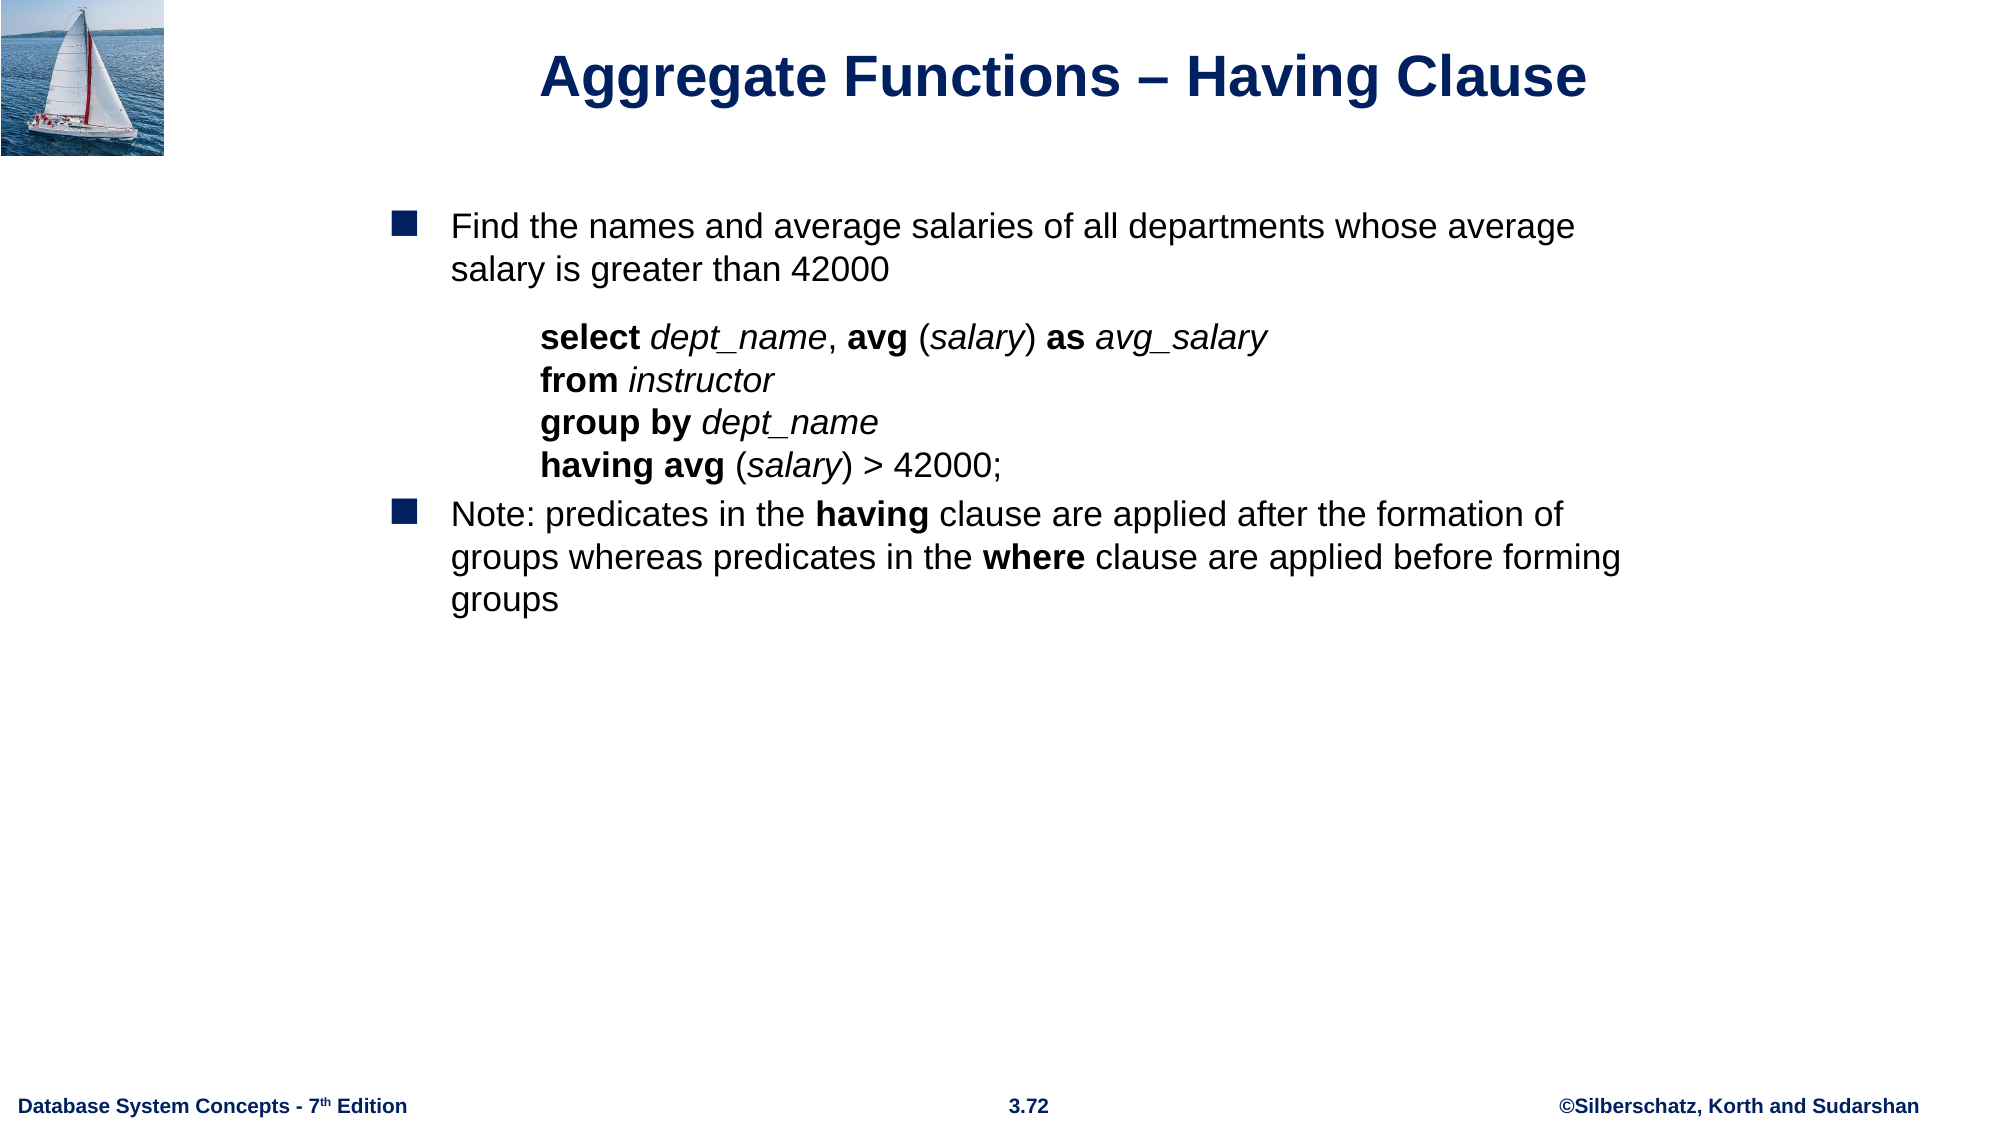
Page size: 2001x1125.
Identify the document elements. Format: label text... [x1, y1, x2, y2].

picture [1, 0, 164, 156]
title Aggregate Functions – Having Clause [401, 15, 1727, 117]
list Find the names and average salaries of all departments whose average salary is greater than 42000 Note: predicates in the having clause are applied after the formation of groups whereas predicates in the where clause are applied before forming groups [379, 195, 1664, 726]
text_box select dept_name, avg (salary) as avg_salary from instructor group by dept_name having avg (salary) > 42000; [525, 306, 1487, 492]
